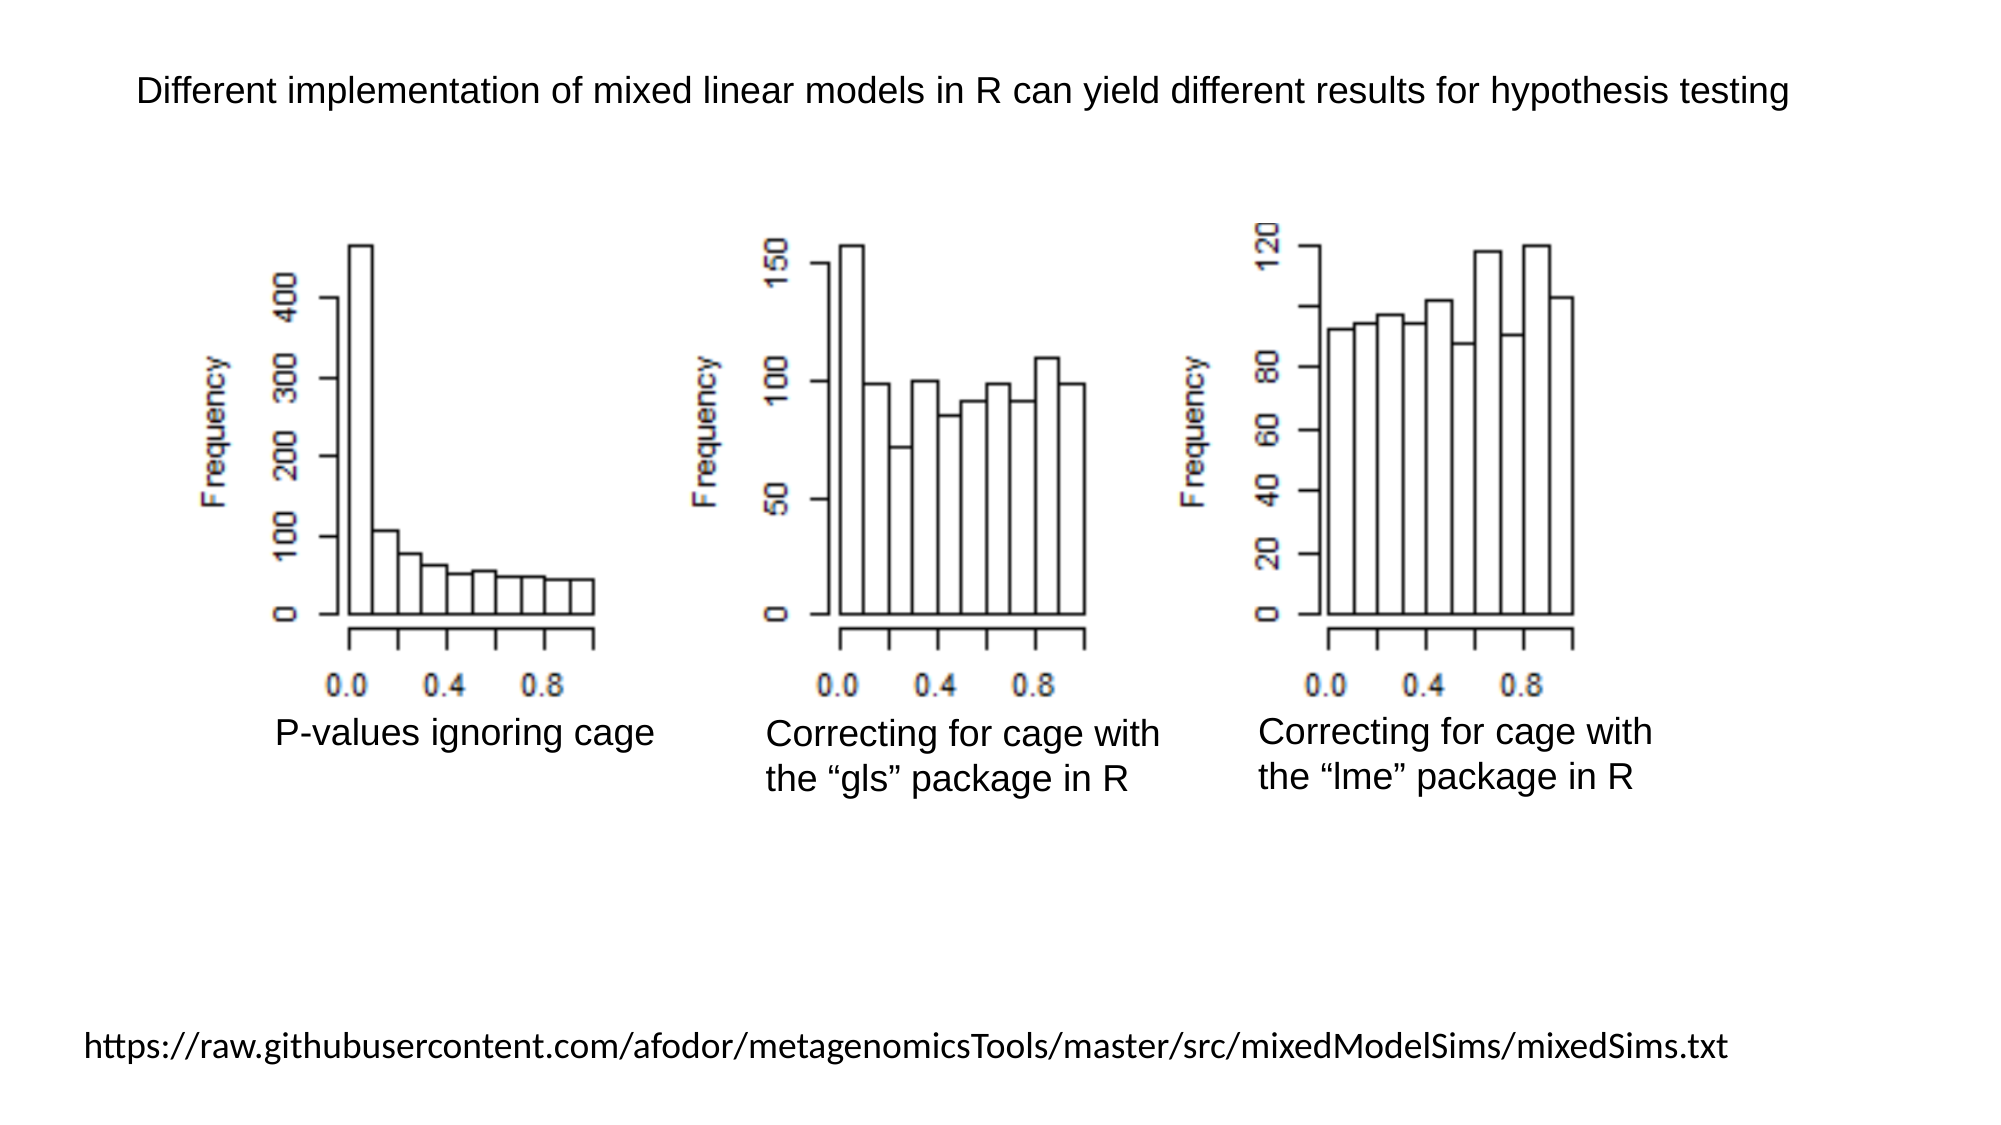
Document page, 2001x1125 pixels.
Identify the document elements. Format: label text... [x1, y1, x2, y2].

text_box P-values ignoring cage [260, 711, 671, 761]
text_box https://raw.githubusercontent.com/afodor/metagenomicsTools/master/src/mixedModelSims/mixedSims.txt [68, 1013, 1945, 1074]
text_box Different implementation of mixed linear models in R can yield different results for hypothesis testing [121, 58, 1806, 118]
picture [194, 223, 1608, 711]
text_box Correcting for cage with the “gls” package in R [750, 711, 1176, 807]
text_box Correcting for cage with the “lme” package in R [1243, 699, 1669, 805]
